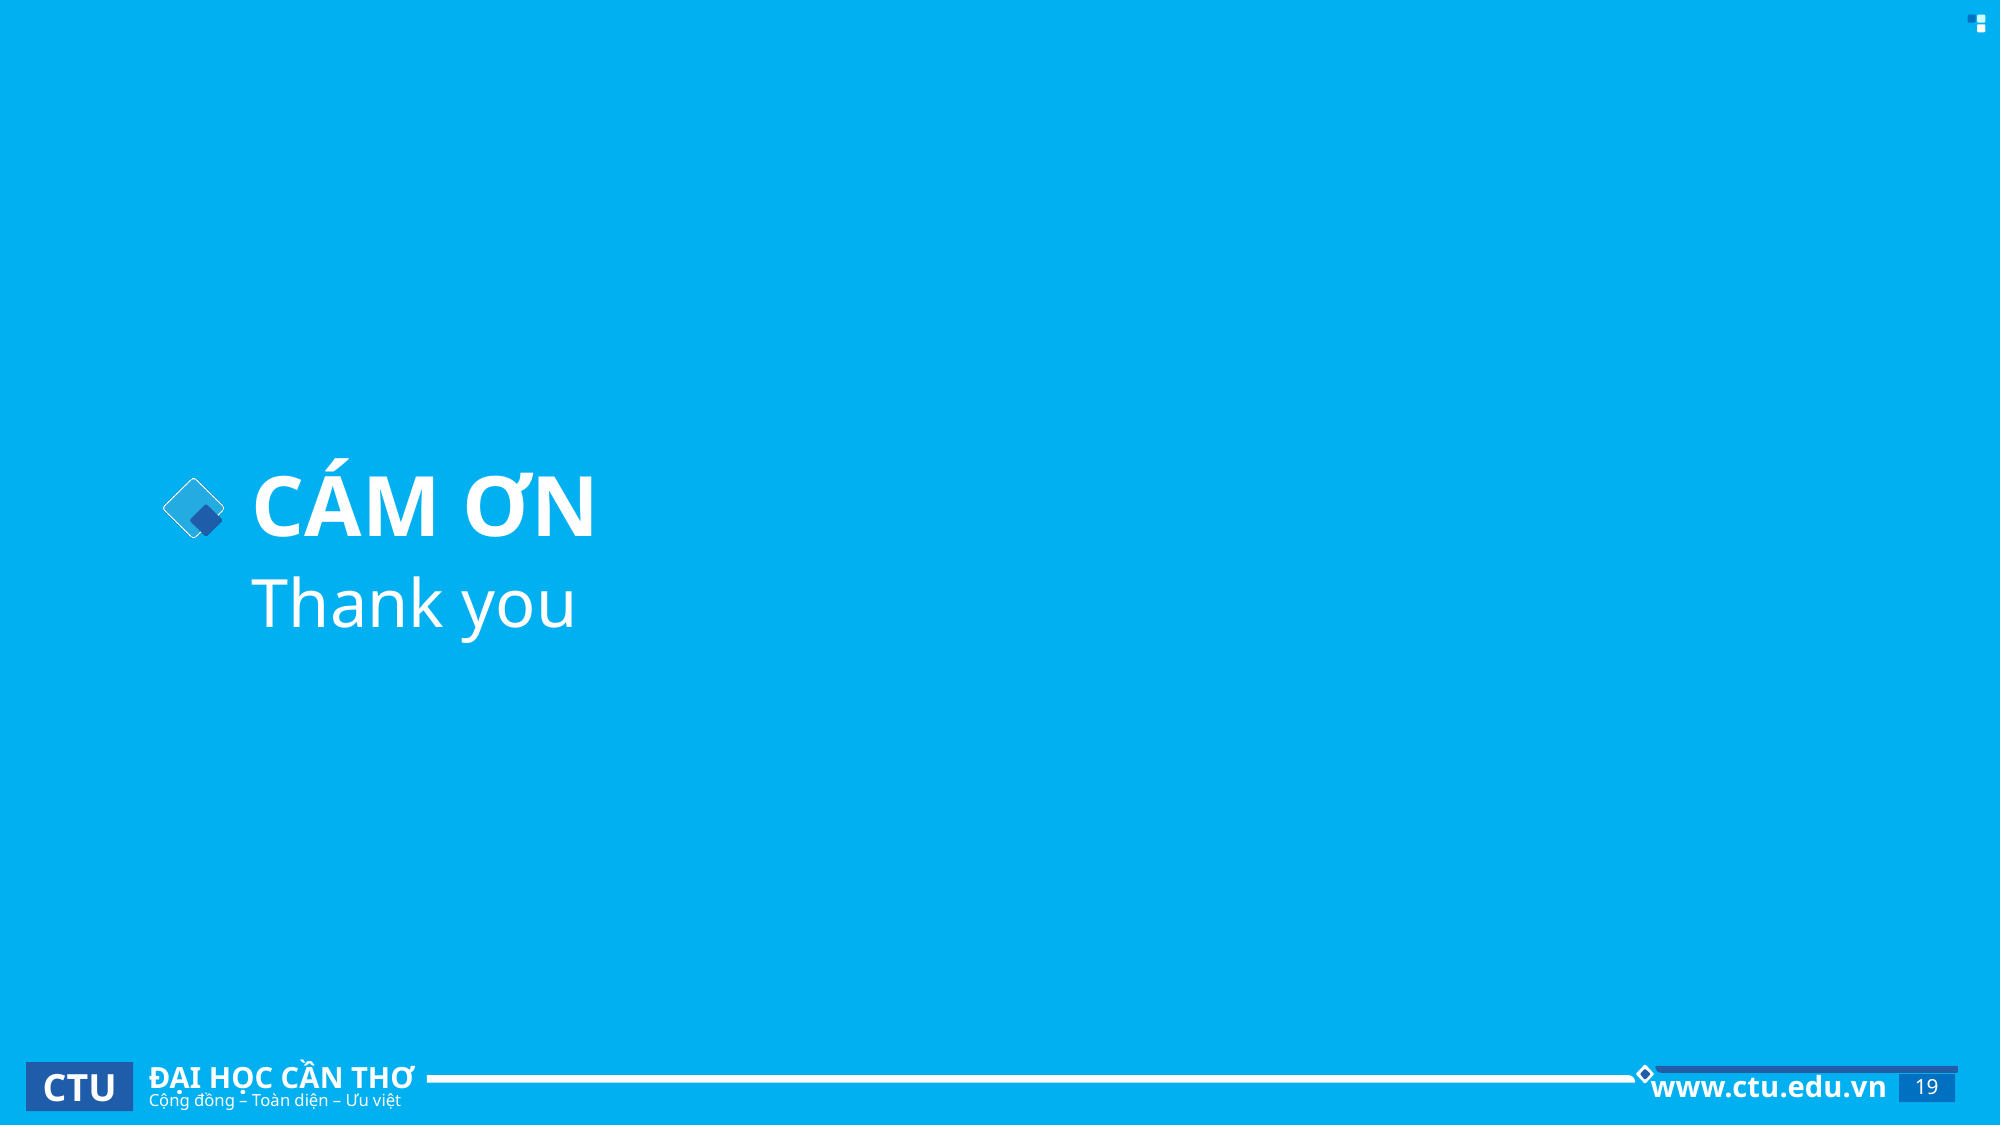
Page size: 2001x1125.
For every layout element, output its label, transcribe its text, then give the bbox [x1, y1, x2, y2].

picture [164, 479, 223, 537]
title CÁM ƠN [236, 290, 1883, 562]
subtitle Thank you [236, 562, 1883, 694]
